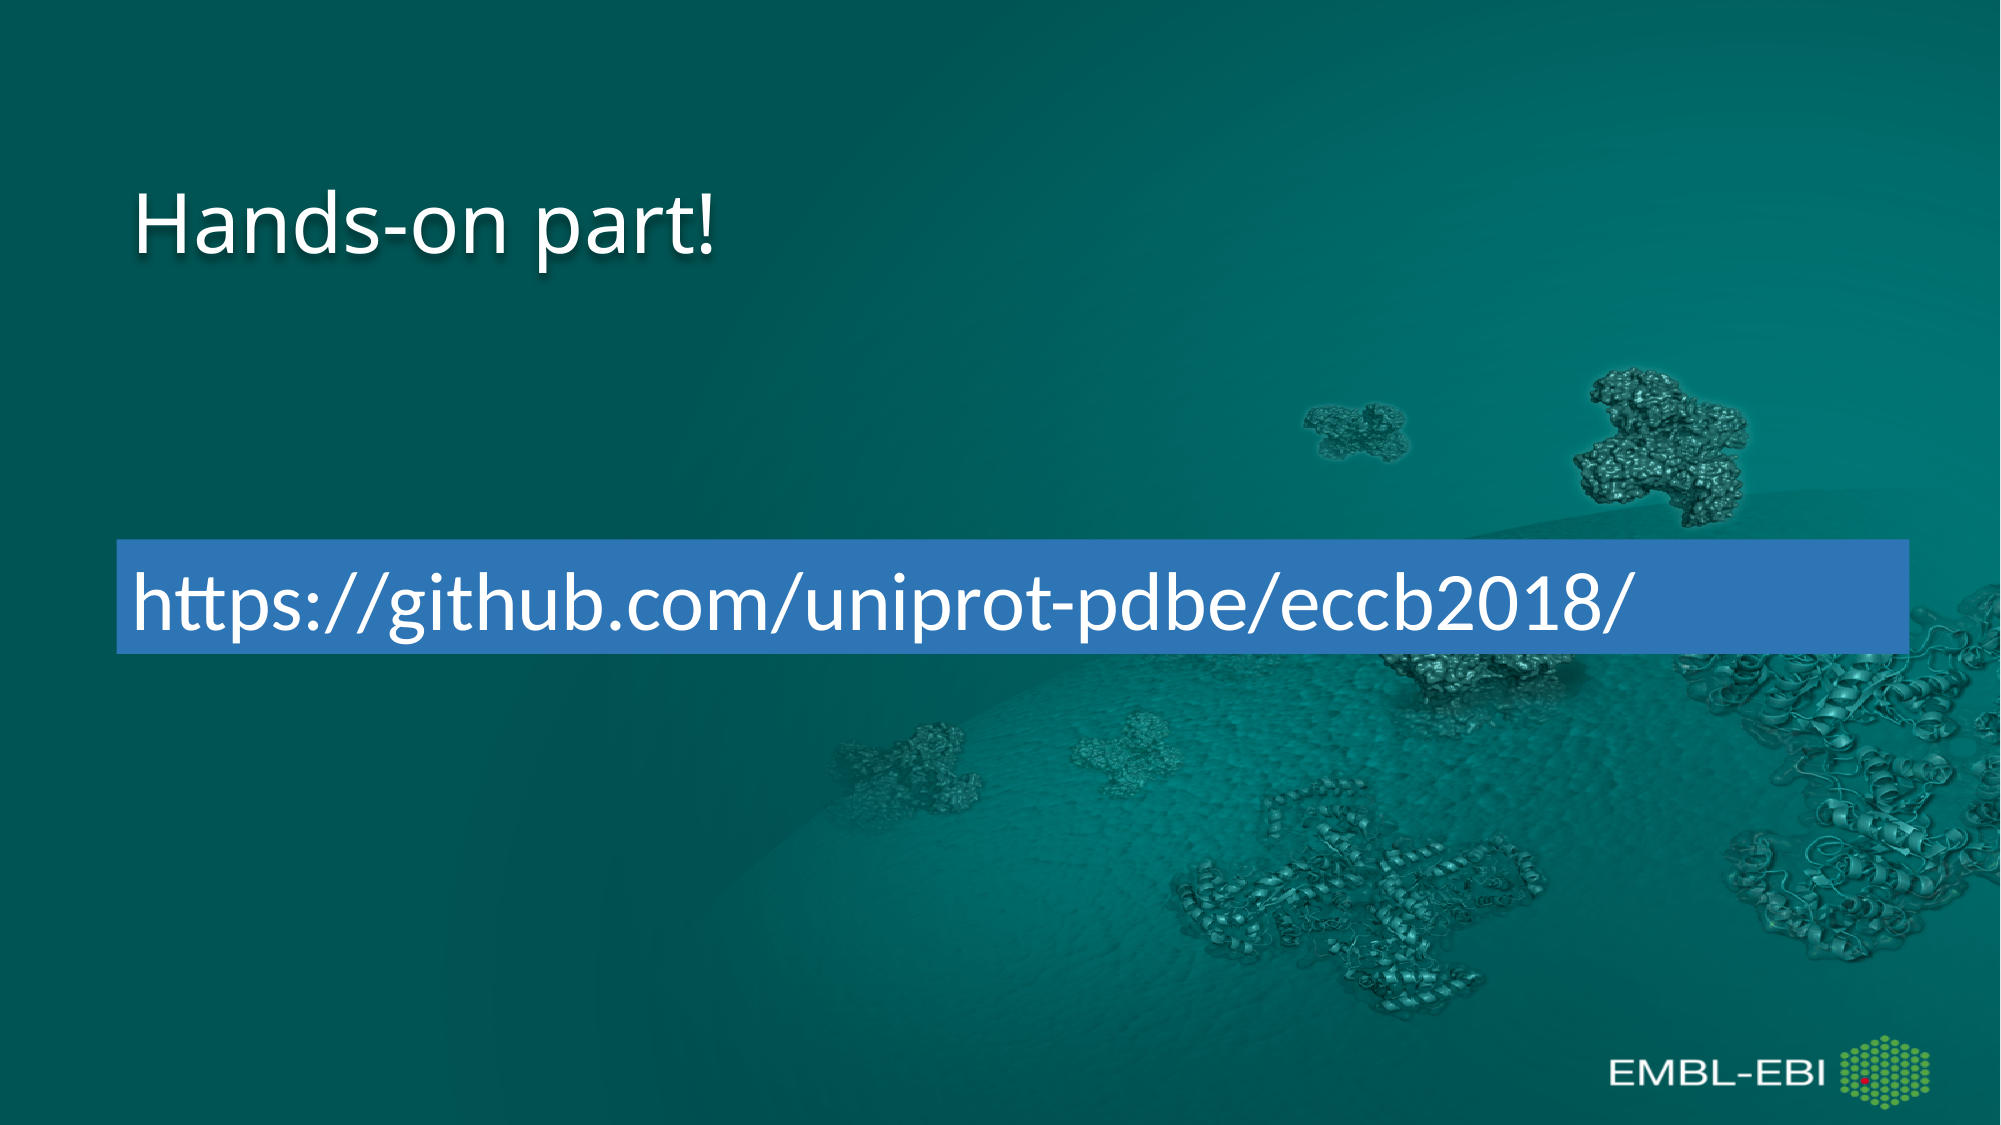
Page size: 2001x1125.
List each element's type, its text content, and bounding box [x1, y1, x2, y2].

picture [0, 0, 2001, 1125]
text_box https://github.com/uniprot-pdbe/eccb2018/ [116, 539, 1910, 654]
title Hands-on part! [116, 170, 1817, 284]
